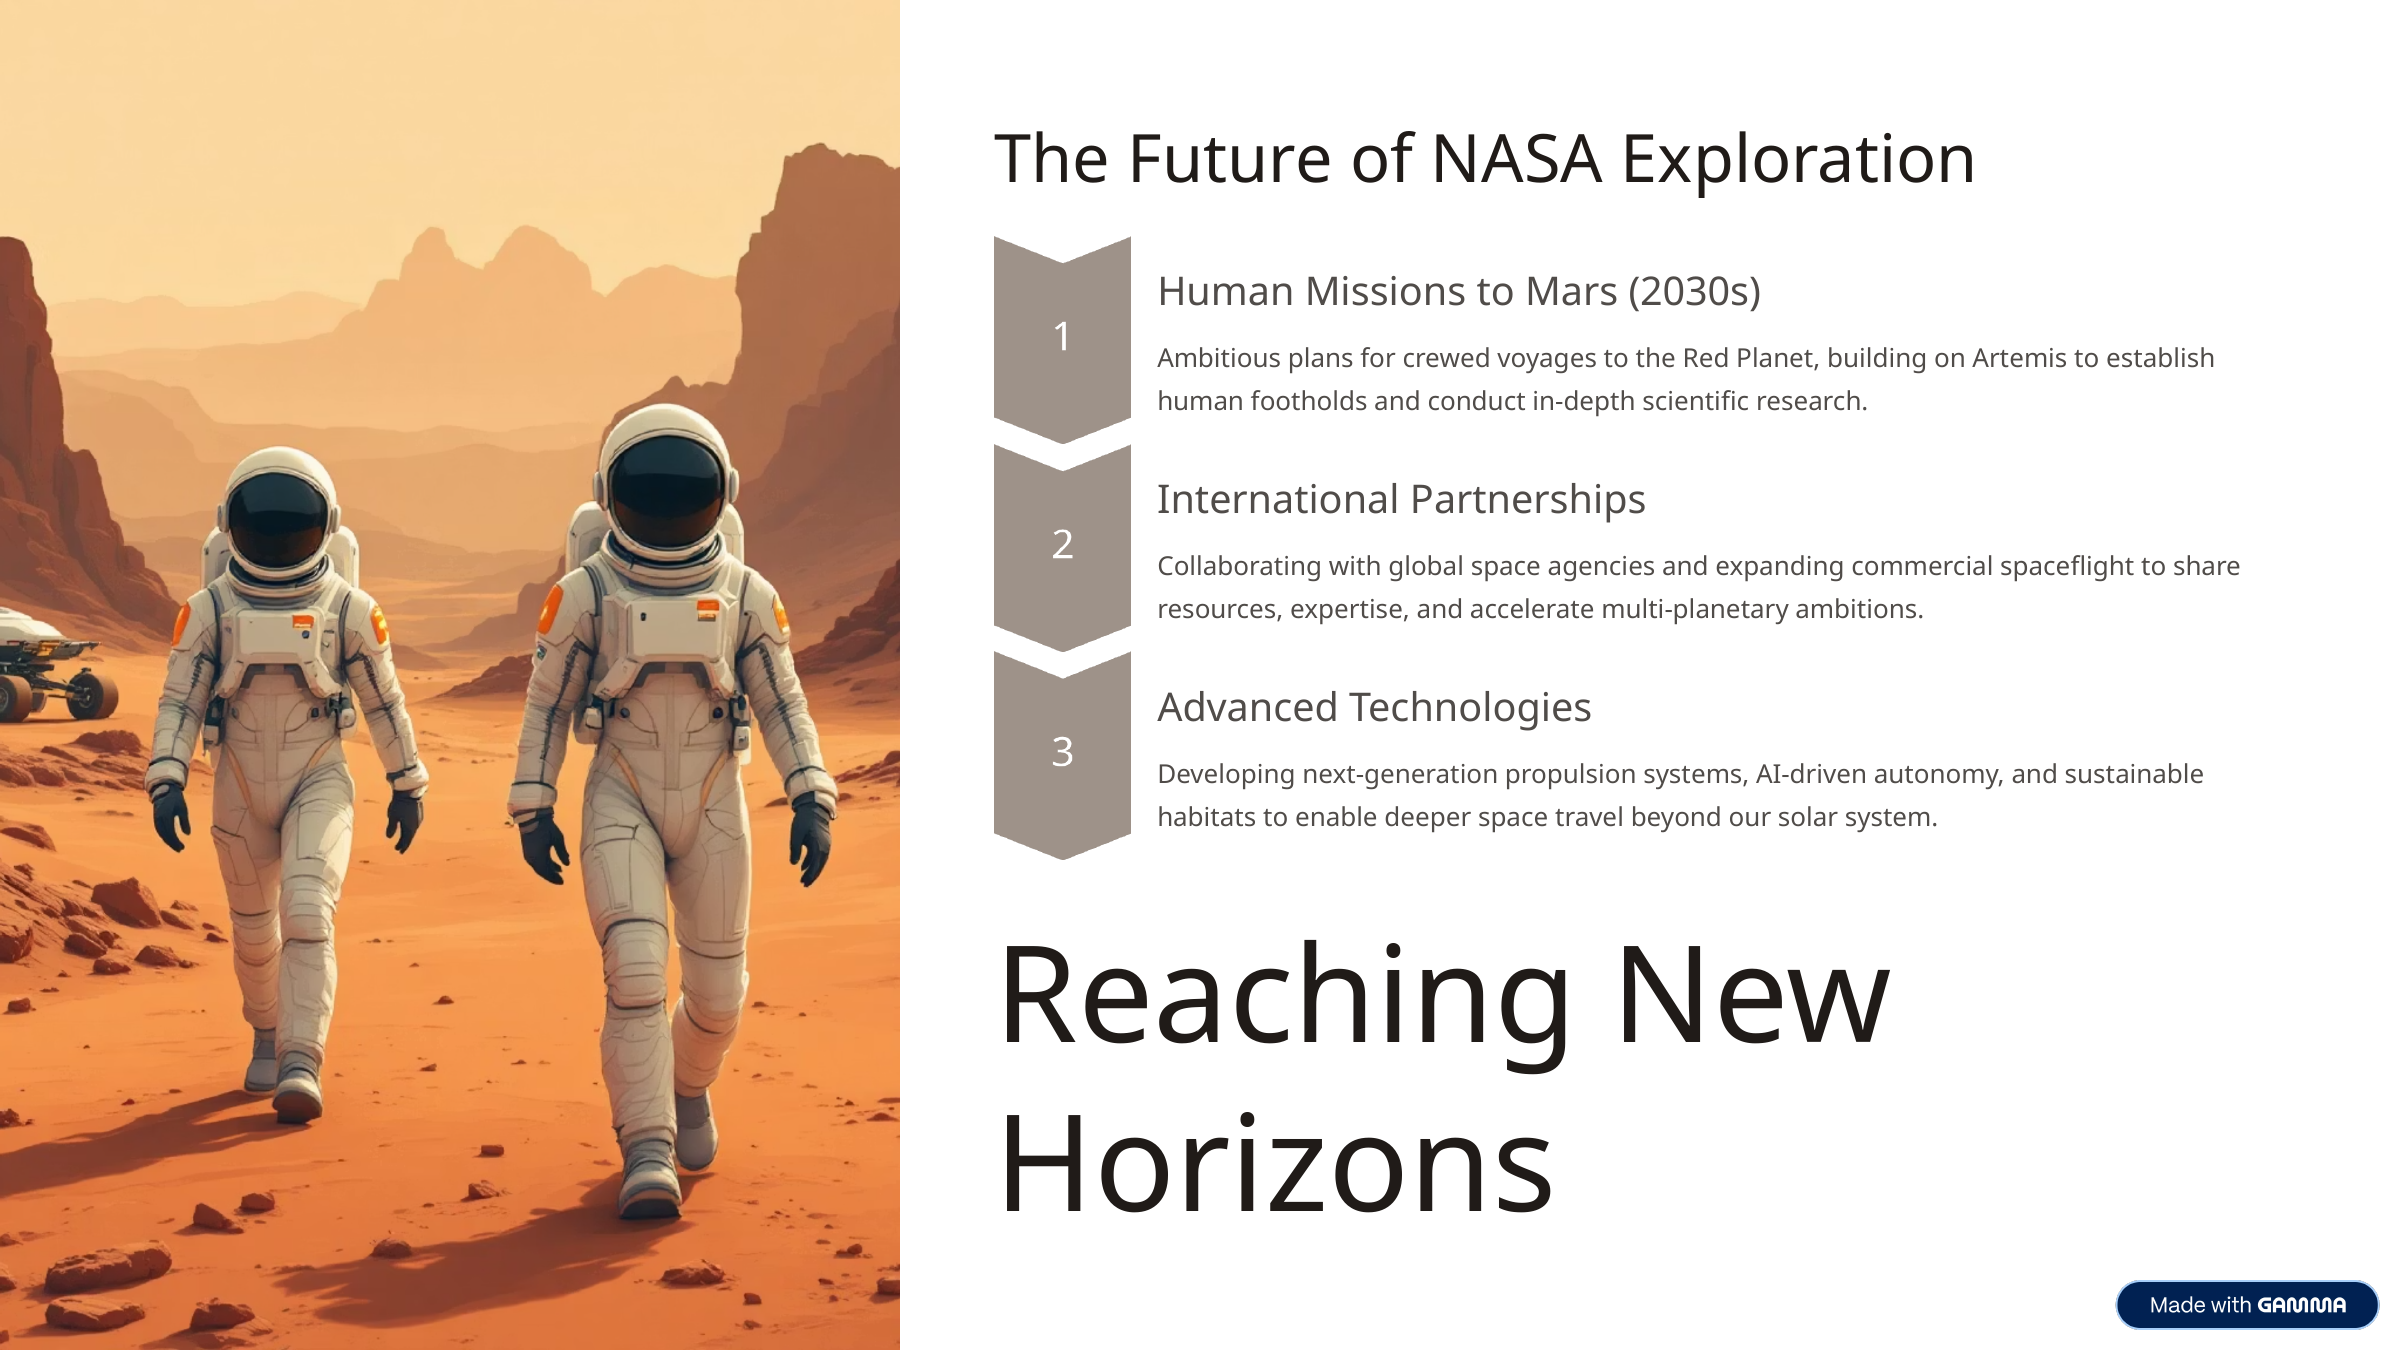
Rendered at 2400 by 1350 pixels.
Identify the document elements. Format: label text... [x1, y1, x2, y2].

text_box Advanced Technologies [1157, 678, 1622, 730]
picture [994, 236, 1131, 860]
picture [0, 0, 900, 1350]
text_box Ambitious plans for crewed voyages to the Red Planet, building on Artemis to establish human footholds and conduct in-depth scientific research. [1157, 330, 2306, 417]
text_box Human Missions to Mars (2030s) [1157, 263, 1818, 315]
text_box Reaching New Horizons [994, 900, 2306, 1239]
text_box International Partnerships [1157, 471, 1689, 522]
text_box The Future of NASA Exploration [994, 111, 2062, 196]
picture [2106, 1271, 2389, 1339]
text_box Developing next-generation propulsion systems, AI-driven autonomy, and sustainable habitats to enable deeper space travel beyond our solar system. [1157, 745, 2306, 833]
text_box Collaborating with global space agencies and expanding commercial spaceflight to share resources, expertise, and accelerate multi-planetary ambitions. [1157, 538, 2306, 625]
